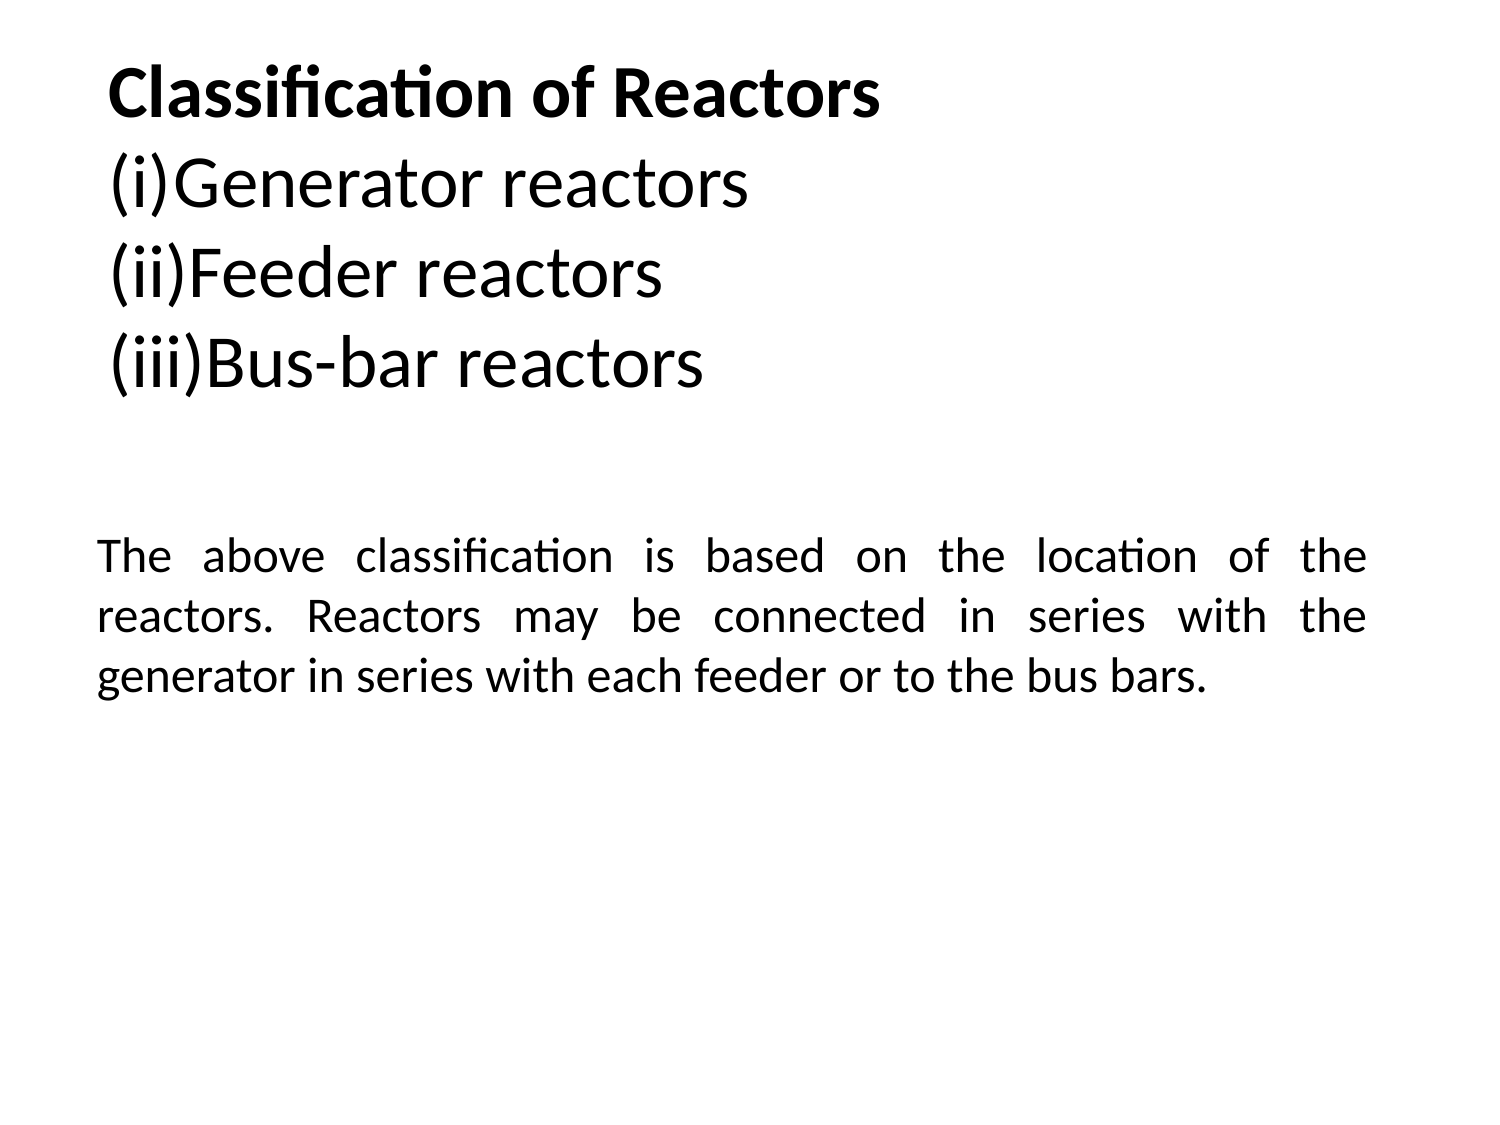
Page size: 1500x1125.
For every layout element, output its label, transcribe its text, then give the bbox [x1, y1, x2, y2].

text_box The above classification is based on the location of the reactors. Reactors may be connected in series with the generator in series with each feeder or to the bus bars. [82, 515, 1383, 711]
text_box Classification of Reactors Generator reactors Feeder reactors Bus-bar reactors [93, 35, 1207, 410]
